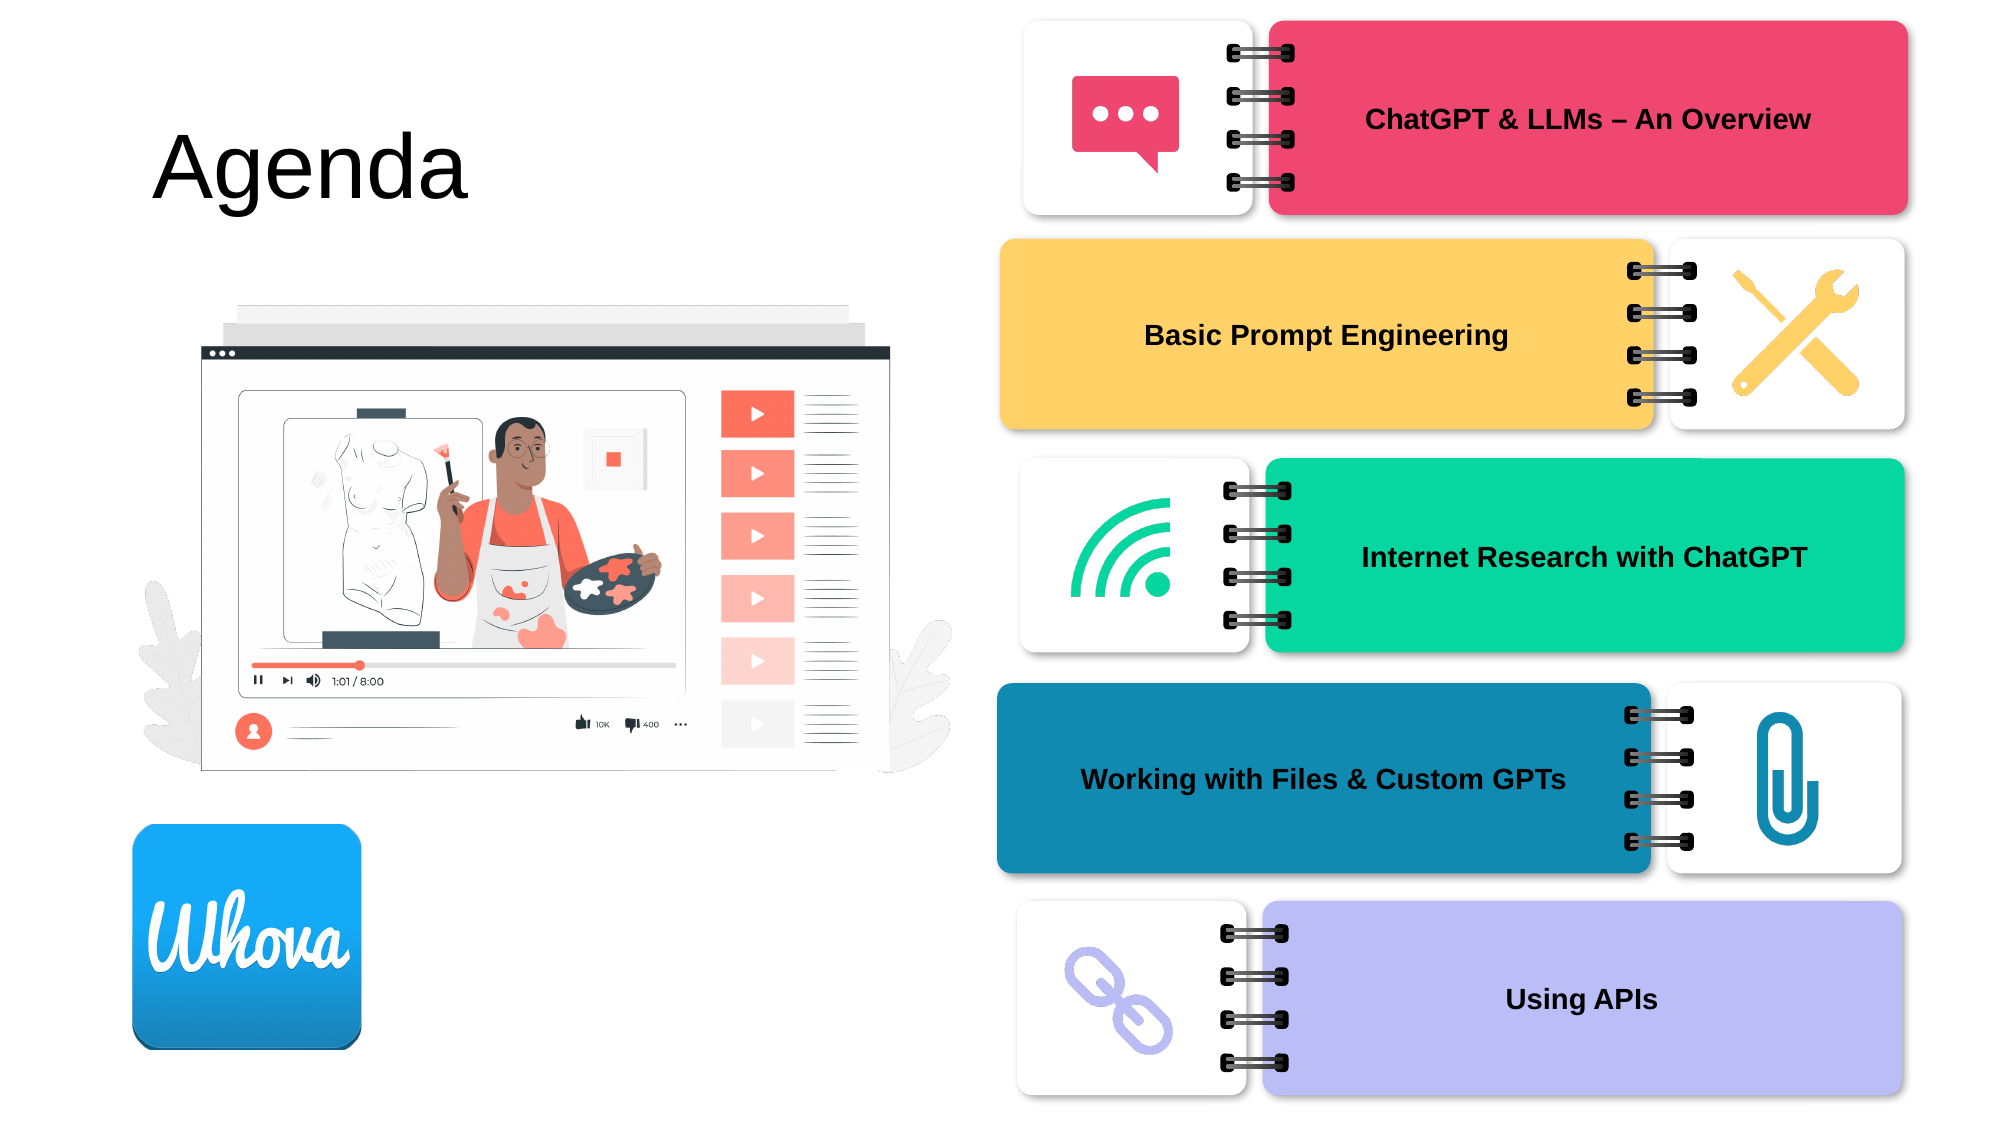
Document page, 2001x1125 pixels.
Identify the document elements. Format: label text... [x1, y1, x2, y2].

picture [1711, 702, 1863, 854]
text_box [1022, 20, 1909, 216]
title Agenda [137, 59, 1863, 241]
picture [91, 241, 1021, 1051]
picture [1720, 257, 1872, 409]
picture [1049, 48, 1201, 200]
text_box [996, 682, 1903, 874]
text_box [999, 238, 1906, 430]
picture [1043, 924, 1195, 1076]
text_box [1016, 900, 1903, 1096]
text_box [1021, 457, 1906, 653]
picture [1046, 472, 1198, 624]
